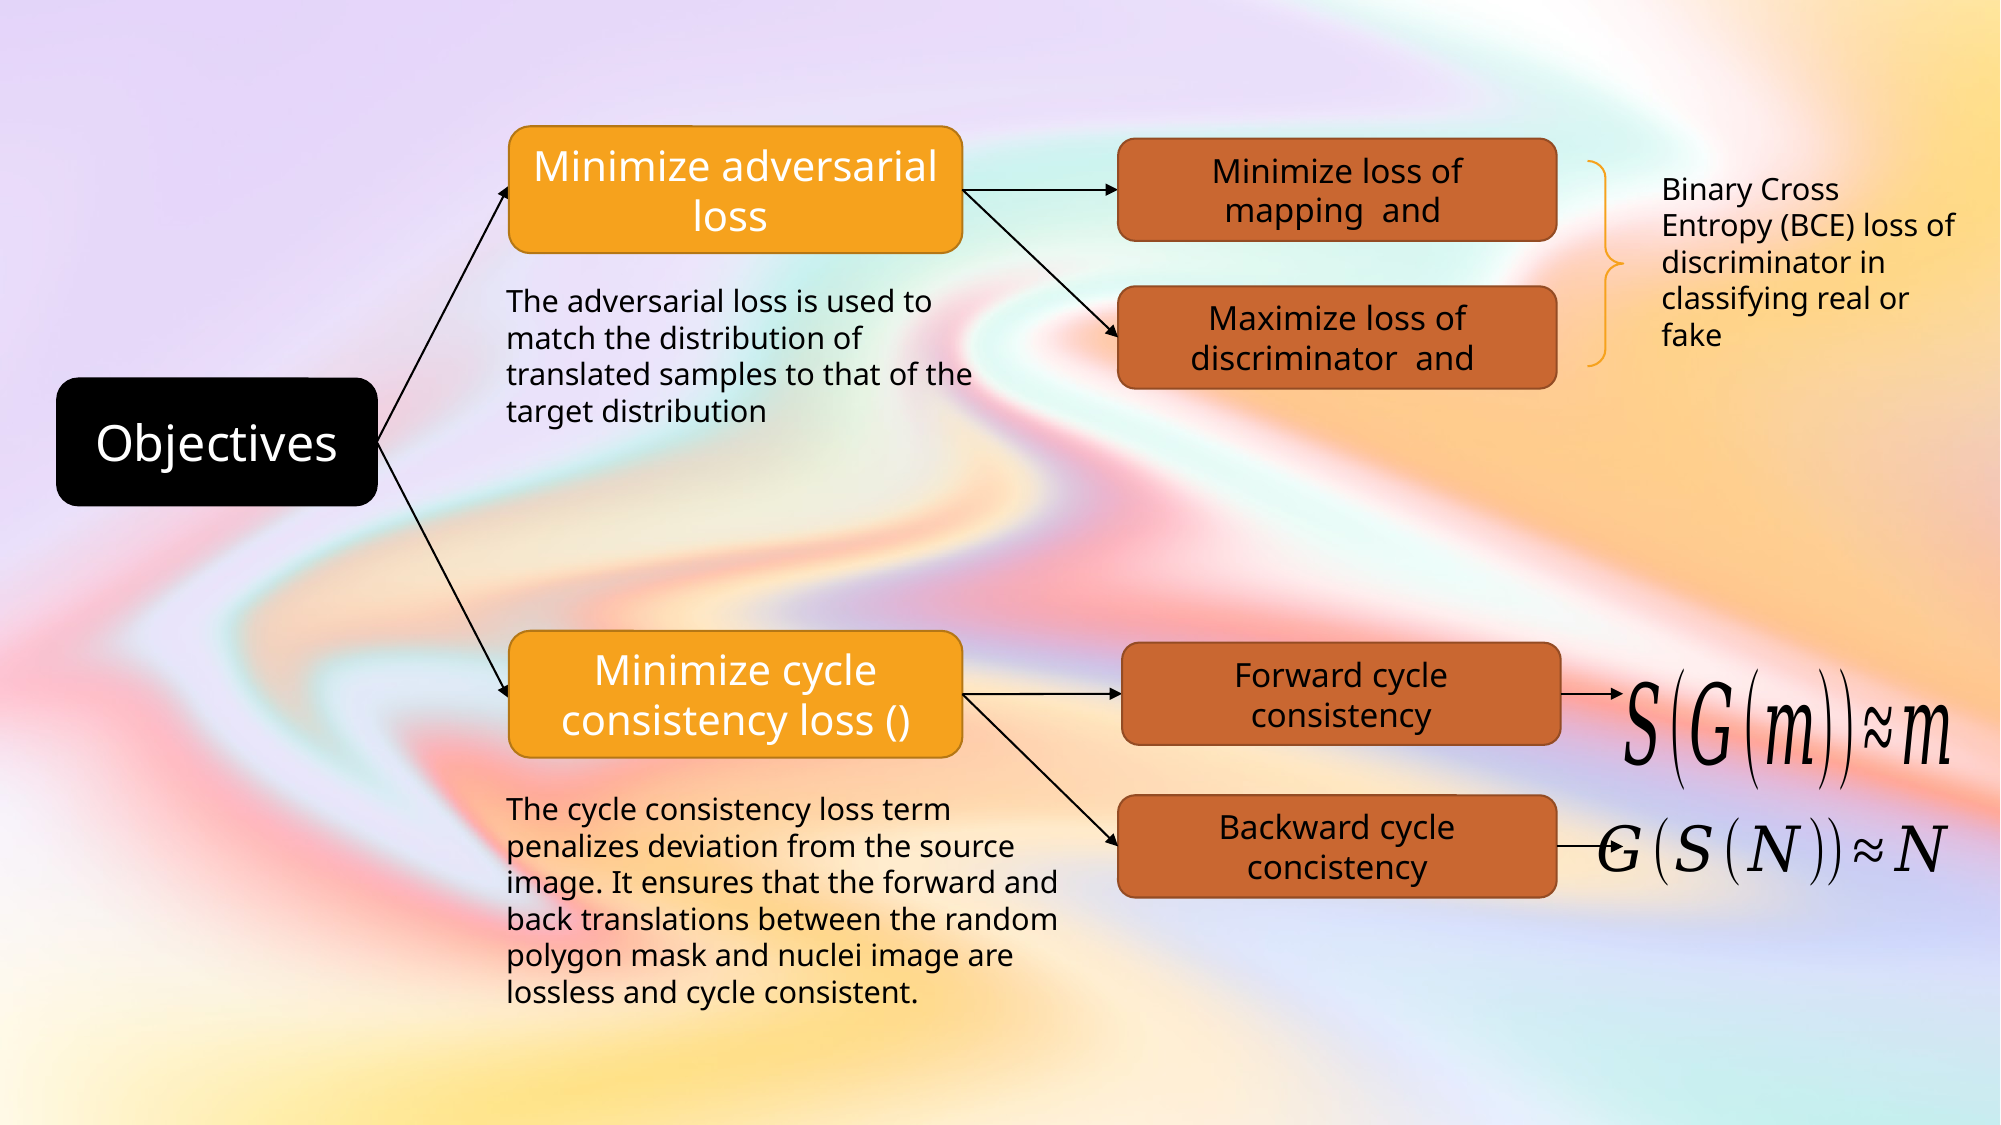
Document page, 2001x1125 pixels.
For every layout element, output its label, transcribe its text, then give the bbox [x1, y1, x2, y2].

text_box Objectives [56, 377, 376, 507]
text_box Binary Cross Entropy (BCE) loss of discriminator in classifying real or fake [1646, 161, 1972, 360]
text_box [376, 185, 509, 441]
text_box Backward cycle concistency [1116, 794, 1558, 899]
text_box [376, 441, 509, 699]
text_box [962, 694, 1118, 847]
text_box The adversarial loss is used to match the distribution of translated samples to that of the target distribution [509, 274, 1004, 436]
text_box The cycle consistency loss term penalizes deviation from the source image. It ensures that the forward and back translations between the random polygon mask and nuclei image are lossless and cycle consistent. [491, 782, 1100, 1017]
text_box Forward cycle consistency [1121, 641, 1562, 746]
picture [0, 0, 2001, 1125]
text_box [1587, 159, 1625, 368]
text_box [962, 189, 1118, 338]
